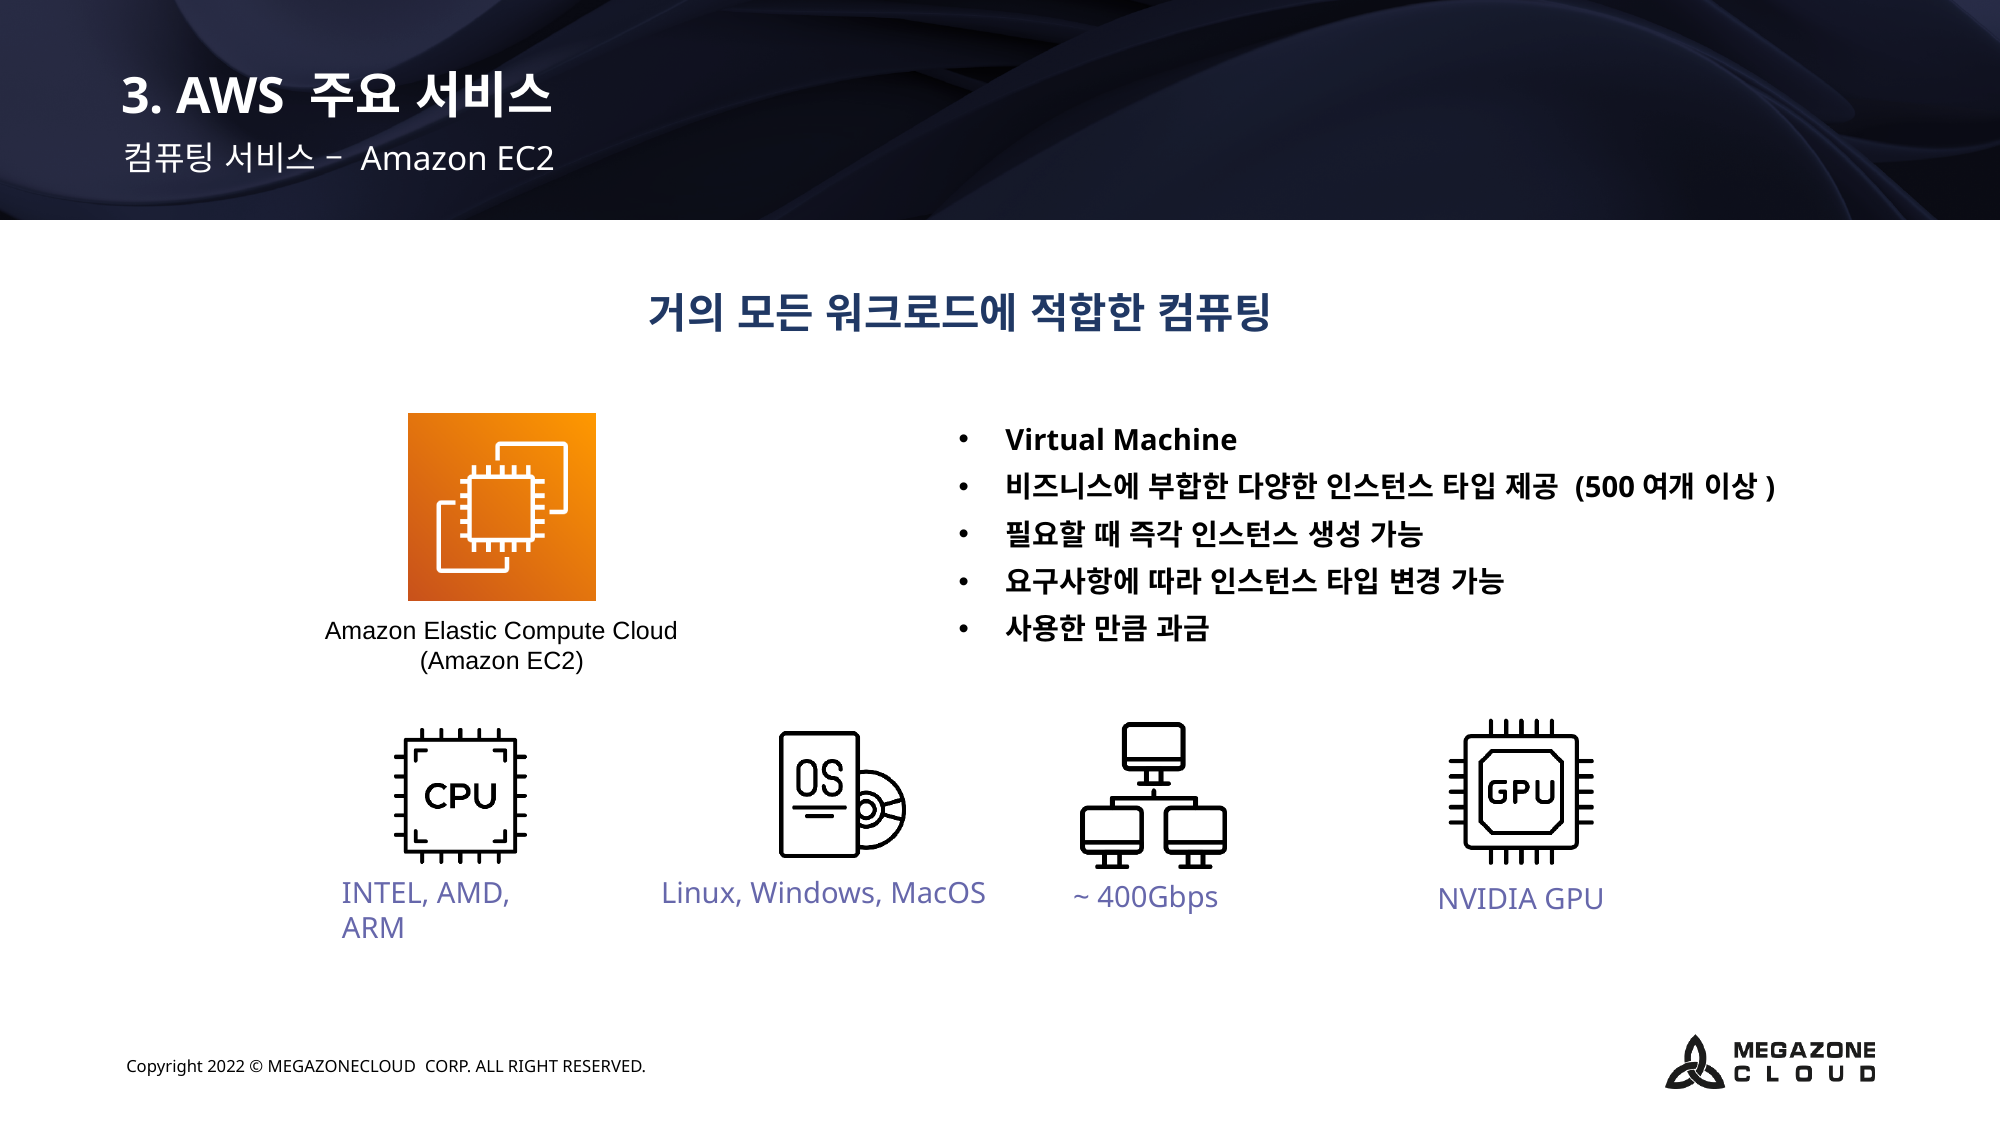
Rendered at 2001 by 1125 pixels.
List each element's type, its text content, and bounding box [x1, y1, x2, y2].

text_box ~ 400Gbps [1058, 871, 1249, 921]
picture [1442, 712, 1600, 871]
text_box Linux, Windows, MacOS [646, 867, 1007, 918]
text_box NVIDIA GPU [1245, 873, 1798, 923]
picture [387, 722, 532, 869]
picture [1080, 722, 1227, 869]
picture [779, 731, 906, 858]
picture [1665, 1034, 1875, 1089]
text_box INTEL, AMD, ARM [327, 867, 595, 952]
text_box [106, 55, 1236, 177]
text_box Copyright 2022 © MEGAZONECLOUD CORP. ALL RIGHT RESERVED. [111, 1035, 815, 1084]
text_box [308, 413, 696, 684]
text_box Virtual Machine 비즈니스에 부합한 다양한 인스턴스 타입 제공 (500여개 이상) 필요할 때 즉각 인스턴스 생성 가능 요구사항에 따라 인스턴스 타입 변경 가능 사용한 만큼 과금 [943, 413, 1969, 654]
text_box 거의 모든 워크로드에 적합한 컴퓨팅 [81, 254, 1841, 345]
picture [0, 0, 2000, 220]
